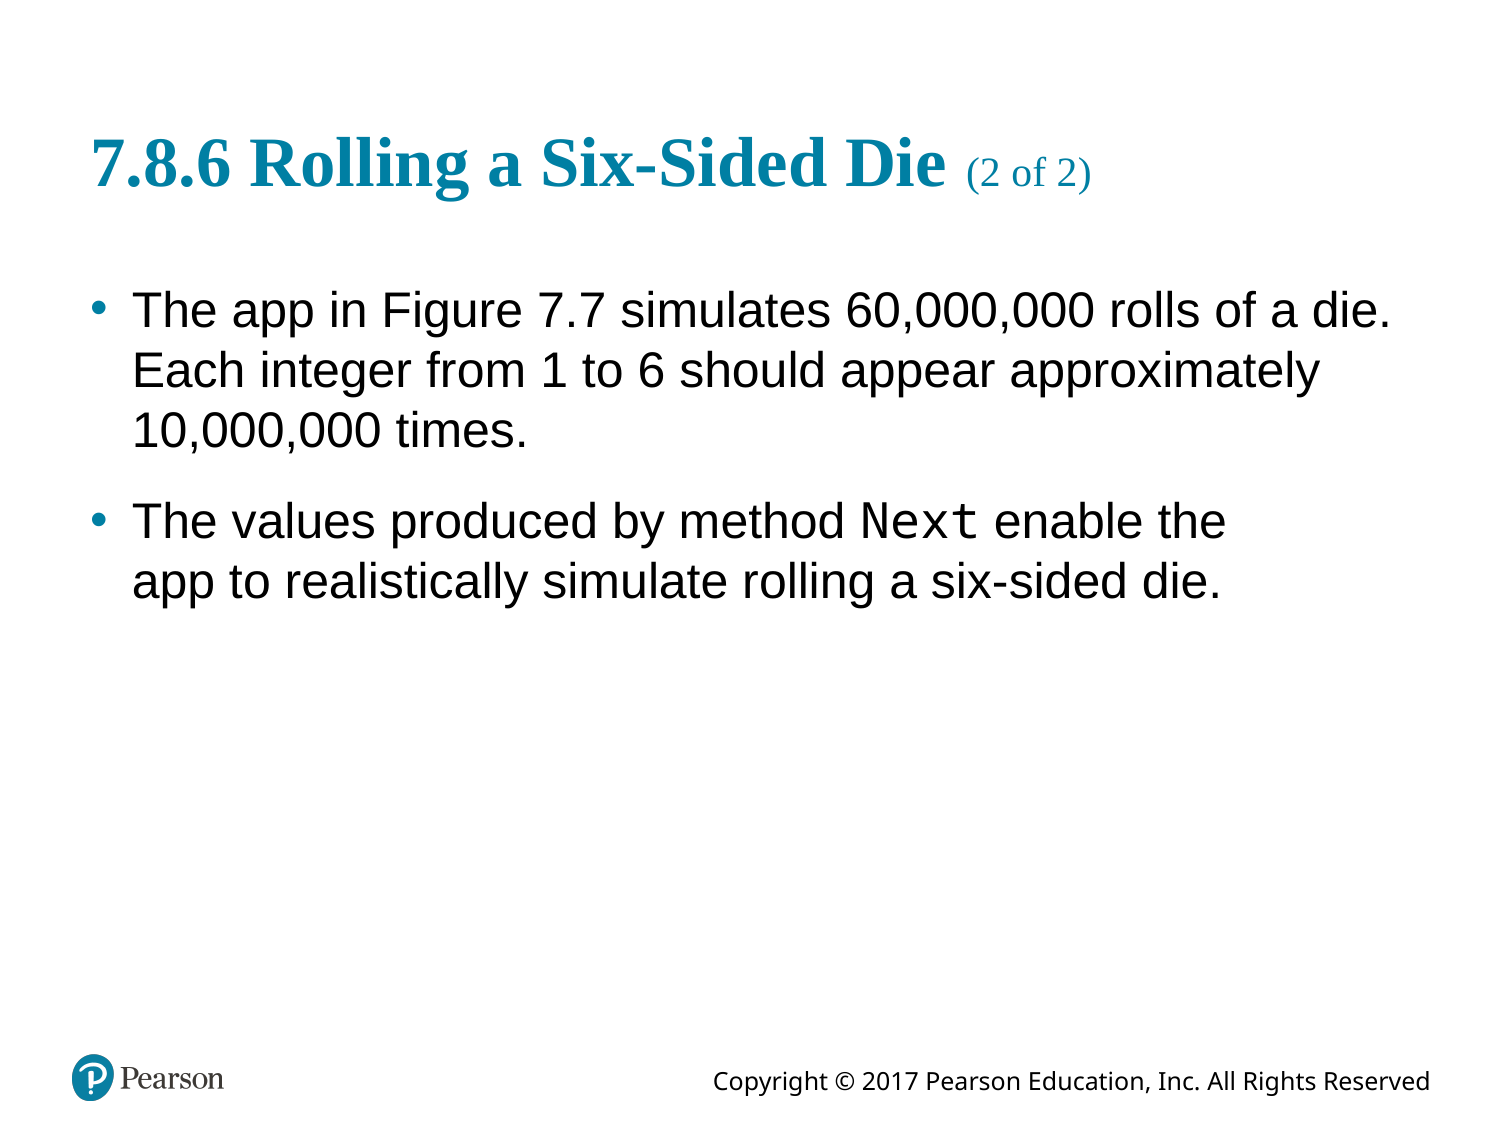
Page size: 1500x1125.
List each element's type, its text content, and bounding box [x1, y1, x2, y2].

title 7.8.6 Rolling a Six-Sided Die (2 of 2) [75, 35, 1425, 216]
picture [72, 1087, 83, 1101]
picture [72, 1054, 88, 1070]
list The app in Figure 7.7 simulates 60,000,000 rolls of a die. Each integer from 1 to 6 should appear approximately 10,000,000 times. The values produced by method Next enable the app to realistically simulate rolling a six-sided die. [75, 262, 1425, 1005]
picture [98, 1054, 224, 1101]
picture [80, 1063, 106, 1088]
